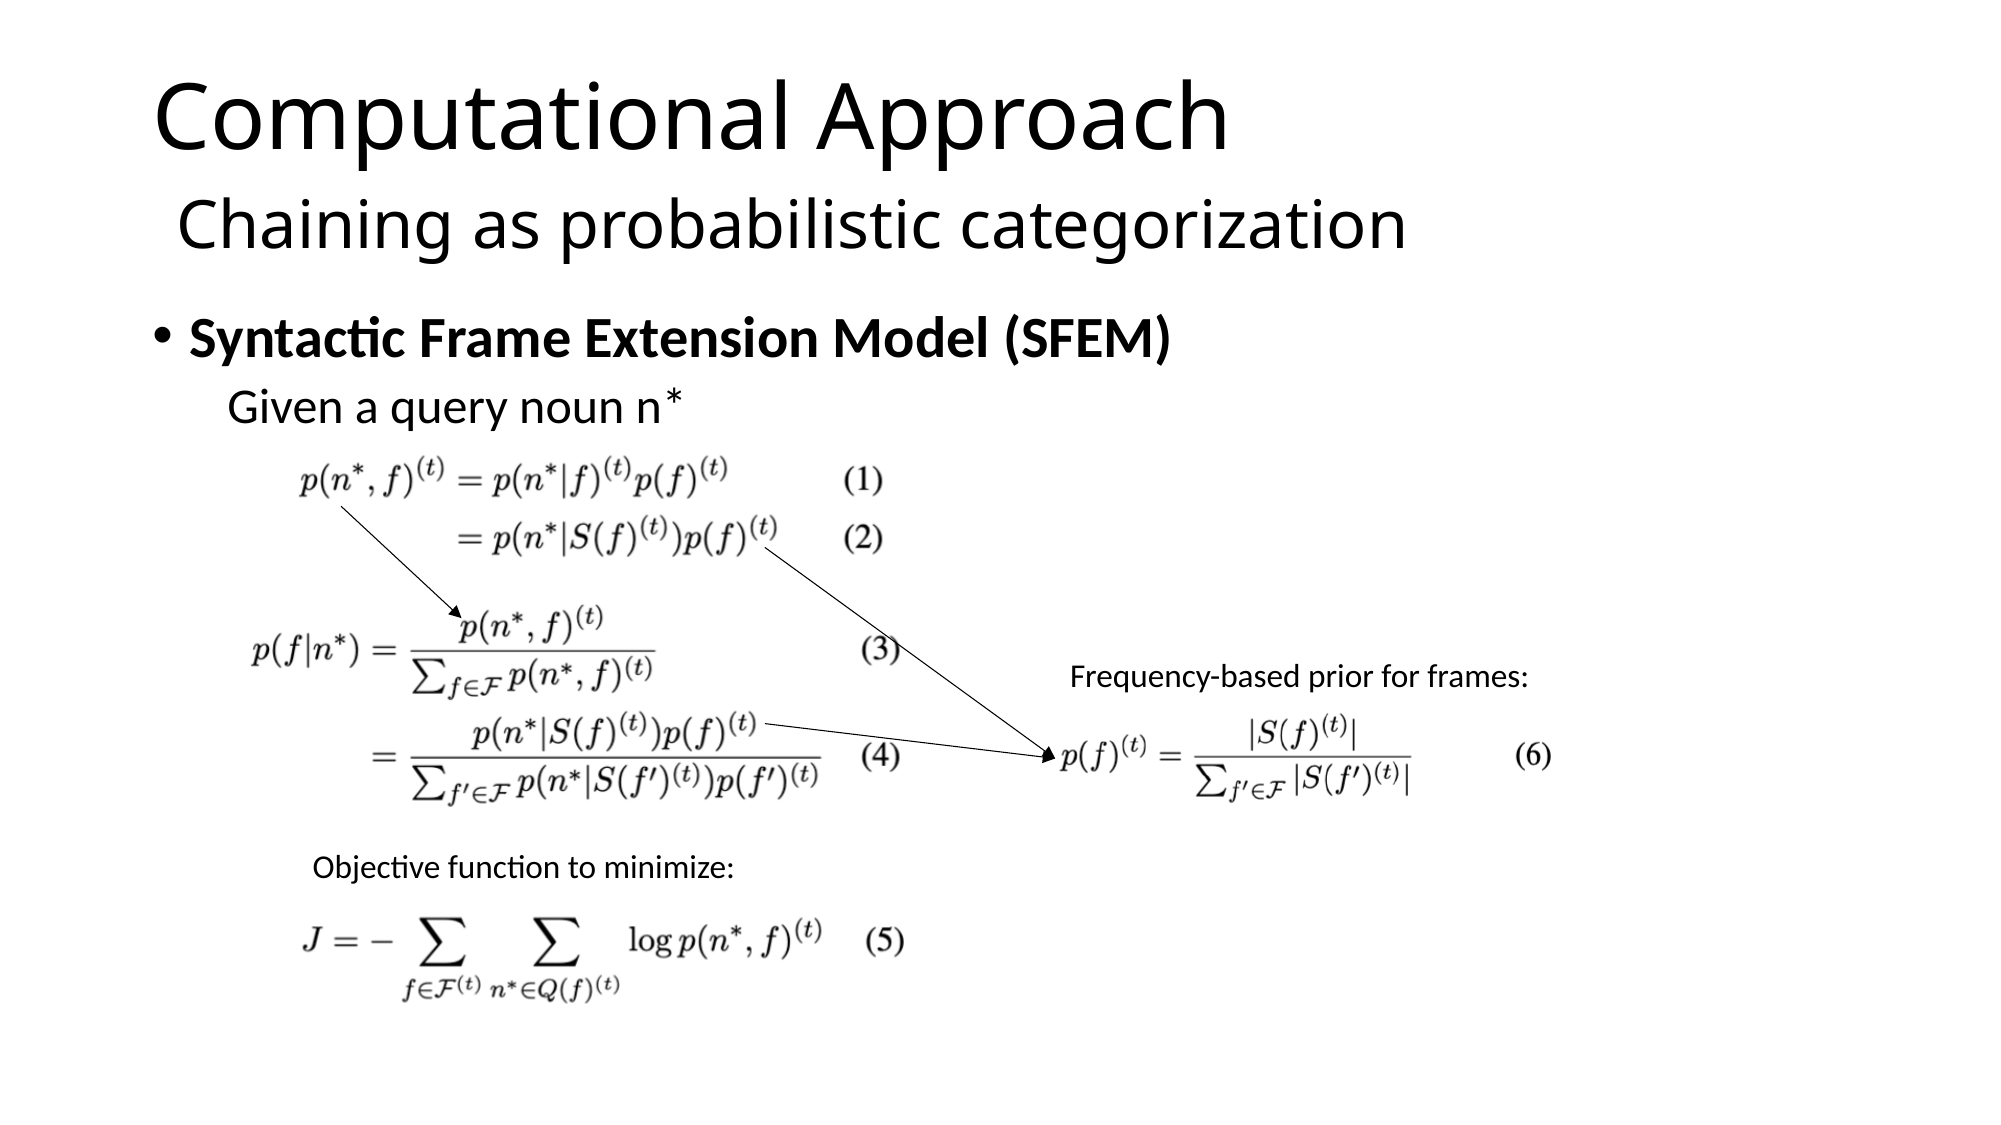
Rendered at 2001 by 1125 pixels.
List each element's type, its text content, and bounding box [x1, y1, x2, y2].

text_box Objective function to minimize: [297, 837, 890, 893]
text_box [340, 506, 462, 619]
title Computational Approach Chaining as probabilistic categorization [137, 61, 1863, 278]
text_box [764, 547, 1056, 759]
picture [245, 603, 905, 814]
picture [295, 449, 894, 563]
picture [1055, 708, 1553, 809]
picture [295, 904, 905, 1007]
list Syntactic Frame Extension Model (SFEM) Given a query noun n* [137, 299, 1863, 1014]
text_box Frequency-based prior for frames: [1056, 647, 1647, 702]
